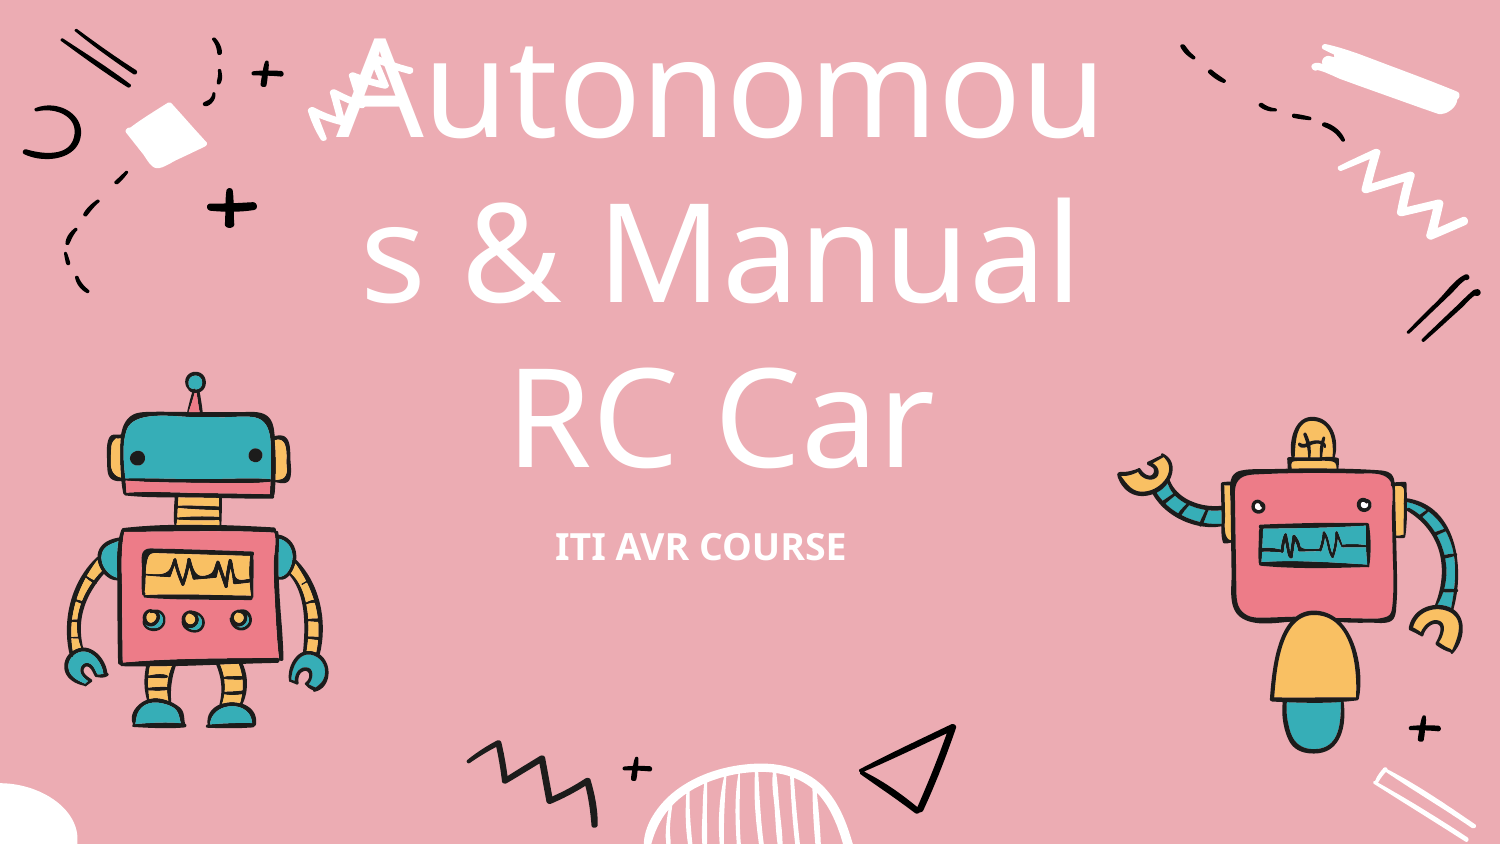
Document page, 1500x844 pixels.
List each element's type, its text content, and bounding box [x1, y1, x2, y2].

subtitle ITI AVR COURSE [332, 508, 1096, 578]
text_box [63, 371, 329, 729]
text_box [1421, 289, 1481, 342]
text_box [75, 275, 90, 294]
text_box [1116, 416, 1464, 754]
title Autonomous & Manual RC Car [291, 173, 1152, 511]
text_box [1180, 44, 1196, 60]
